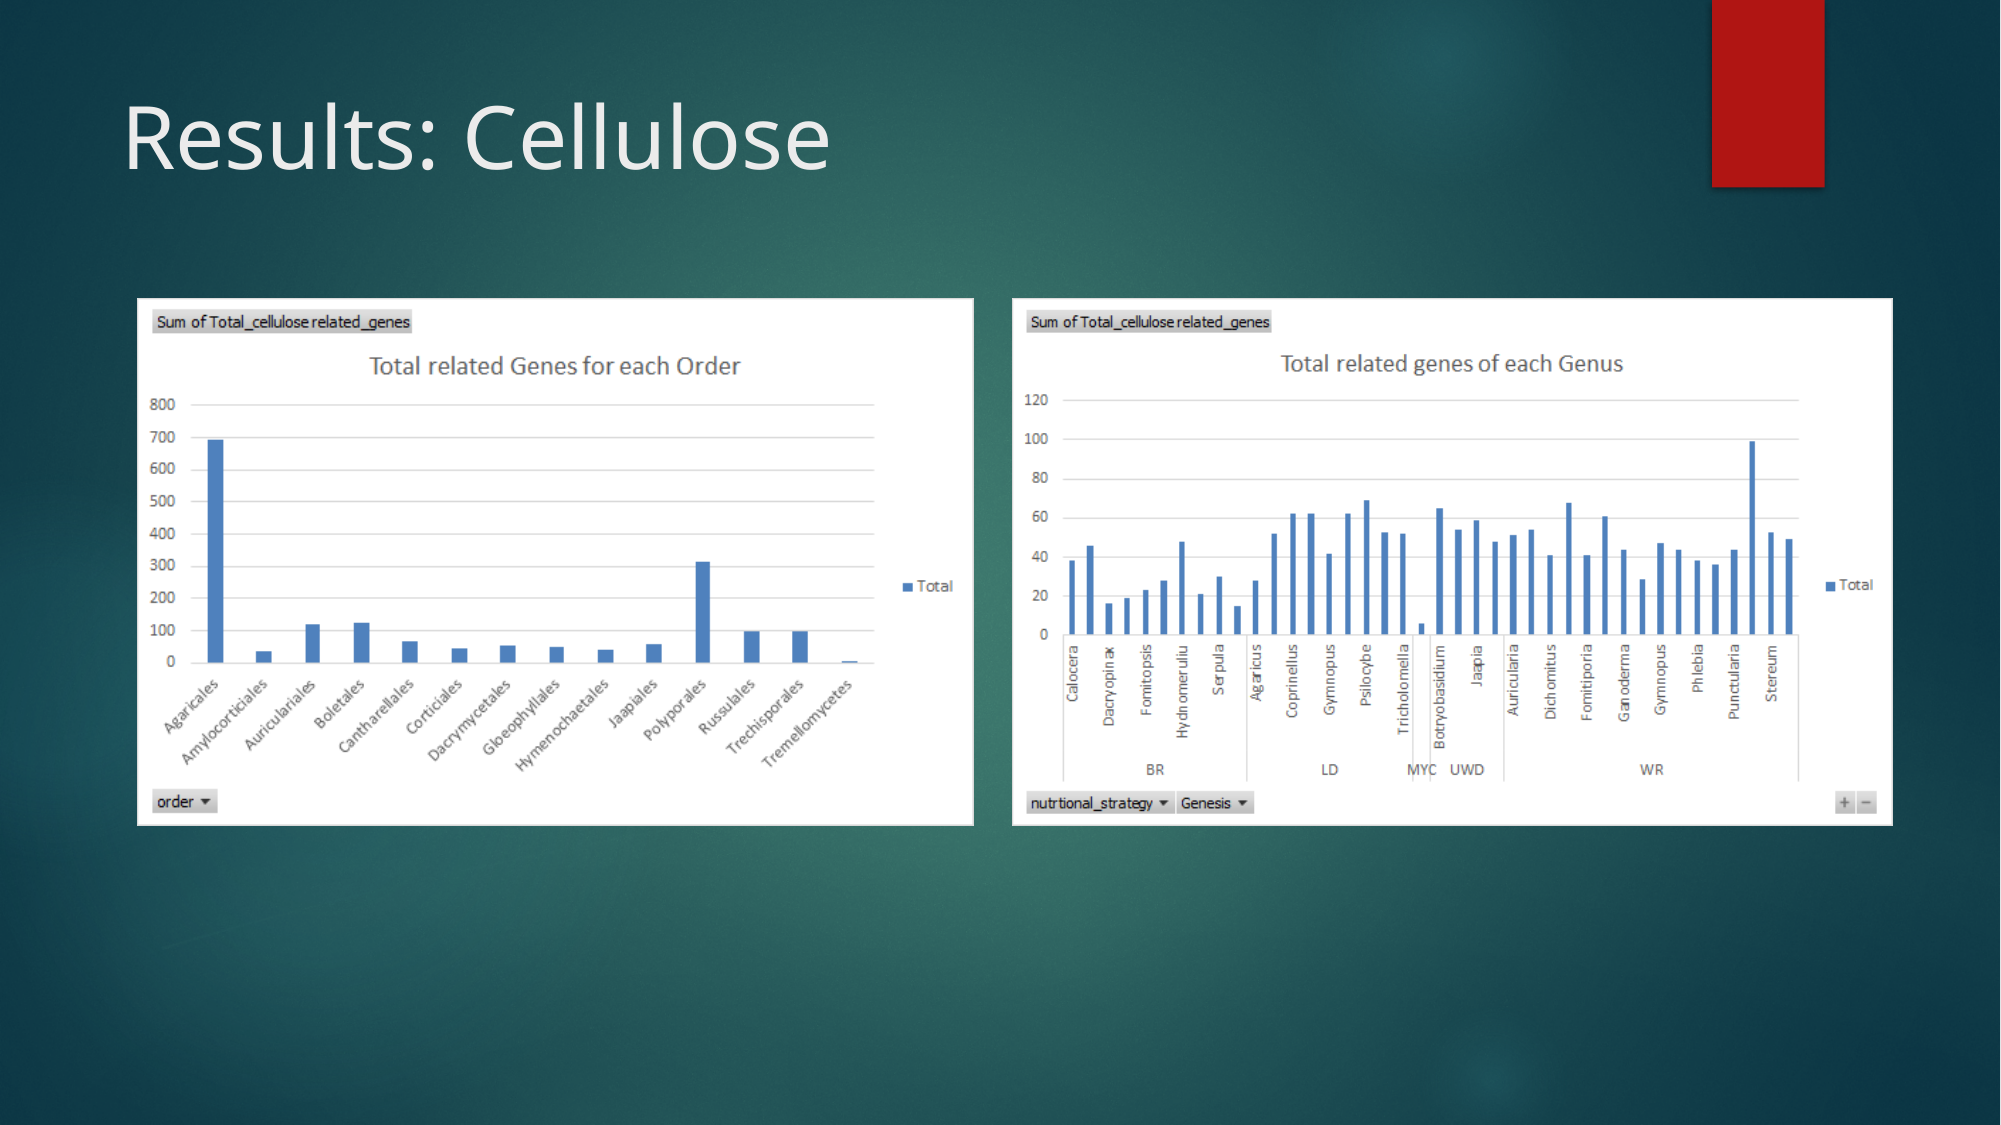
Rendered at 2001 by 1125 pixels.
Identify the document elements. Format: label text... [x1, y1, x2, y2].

title Results: Cellulose [106, 74, 1649, 304]
picture [0, 0, 2001, 1125]
